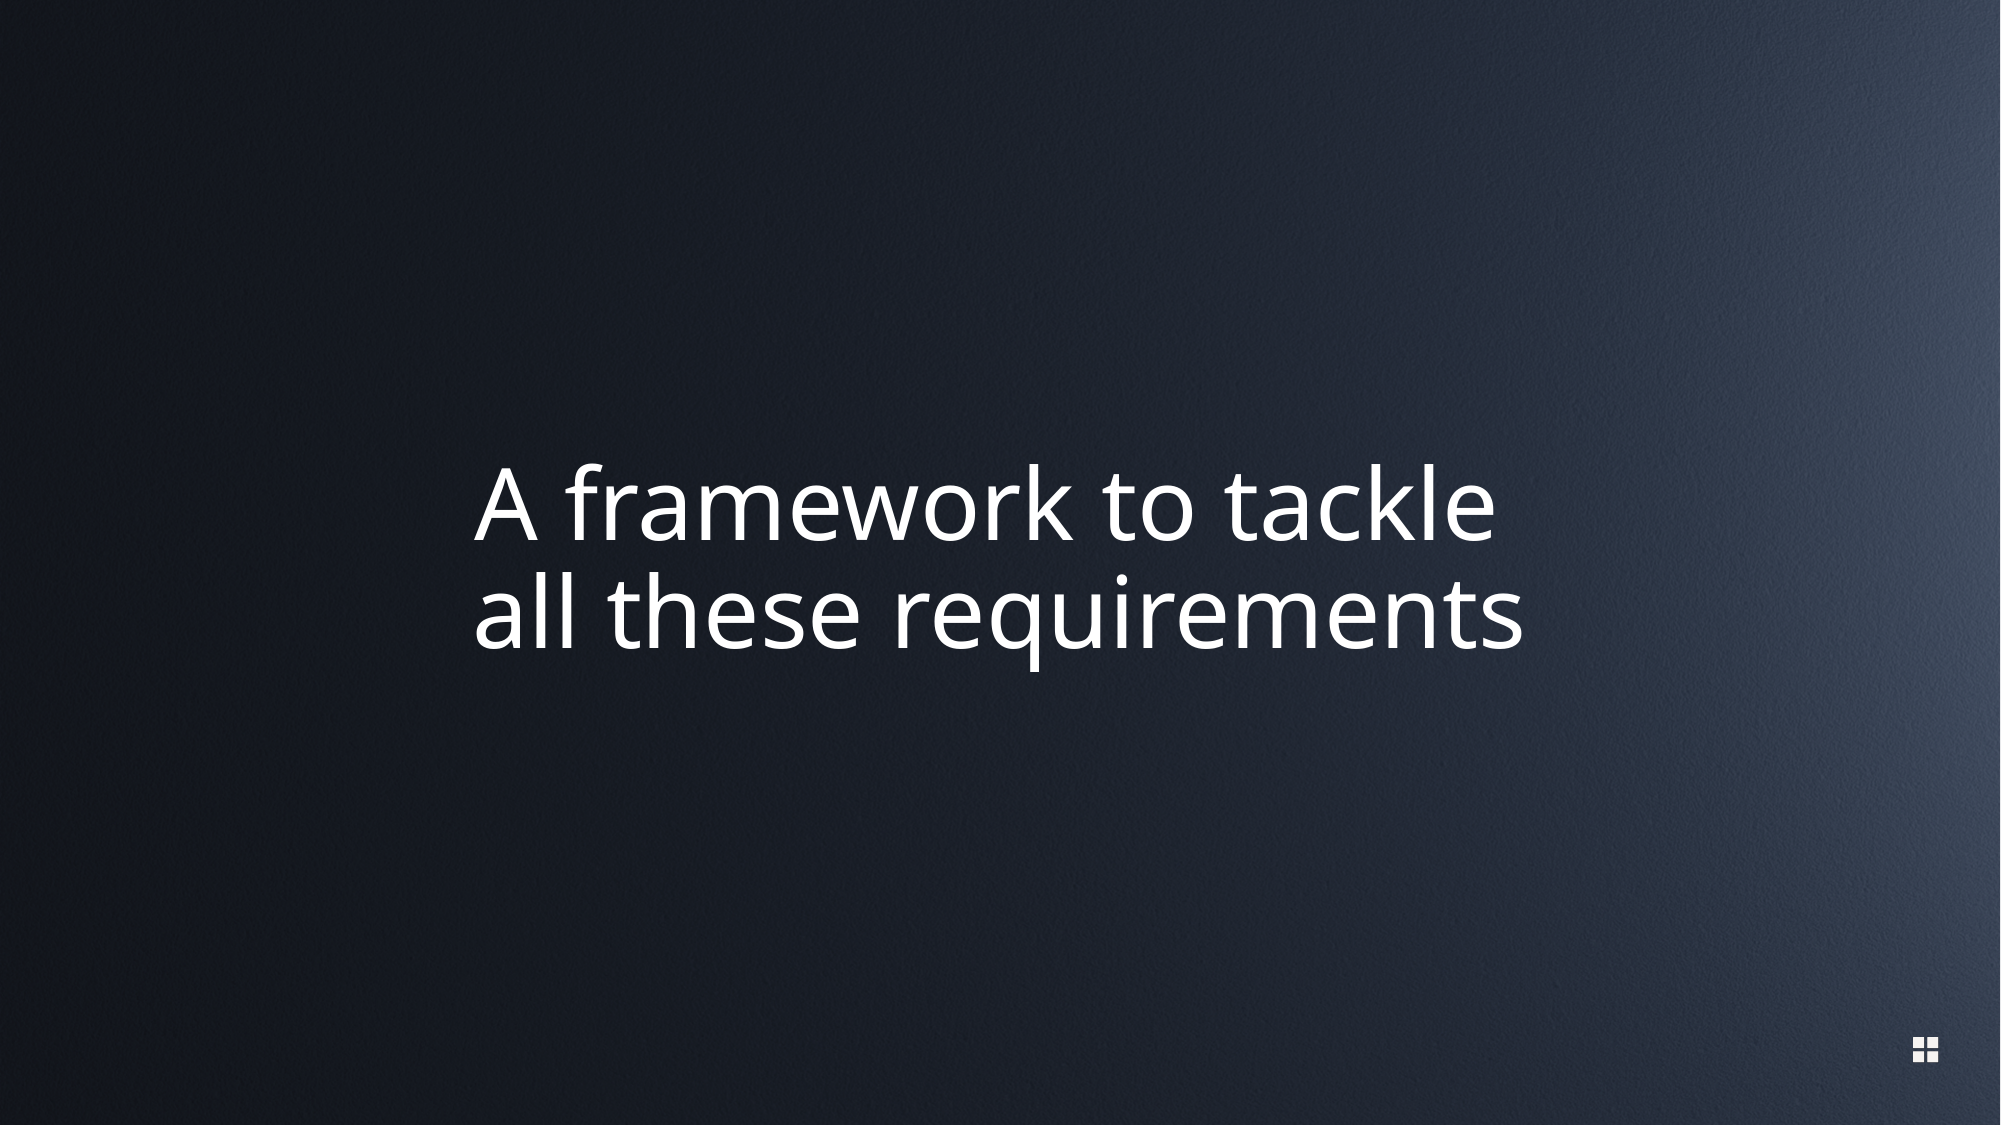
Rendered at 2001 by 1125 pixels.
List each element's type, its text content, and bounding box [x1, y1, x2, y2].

picture [0, 0, 2001, 1125]
title A framework to tackle all these requirements [0, 375, 2000, 750]
